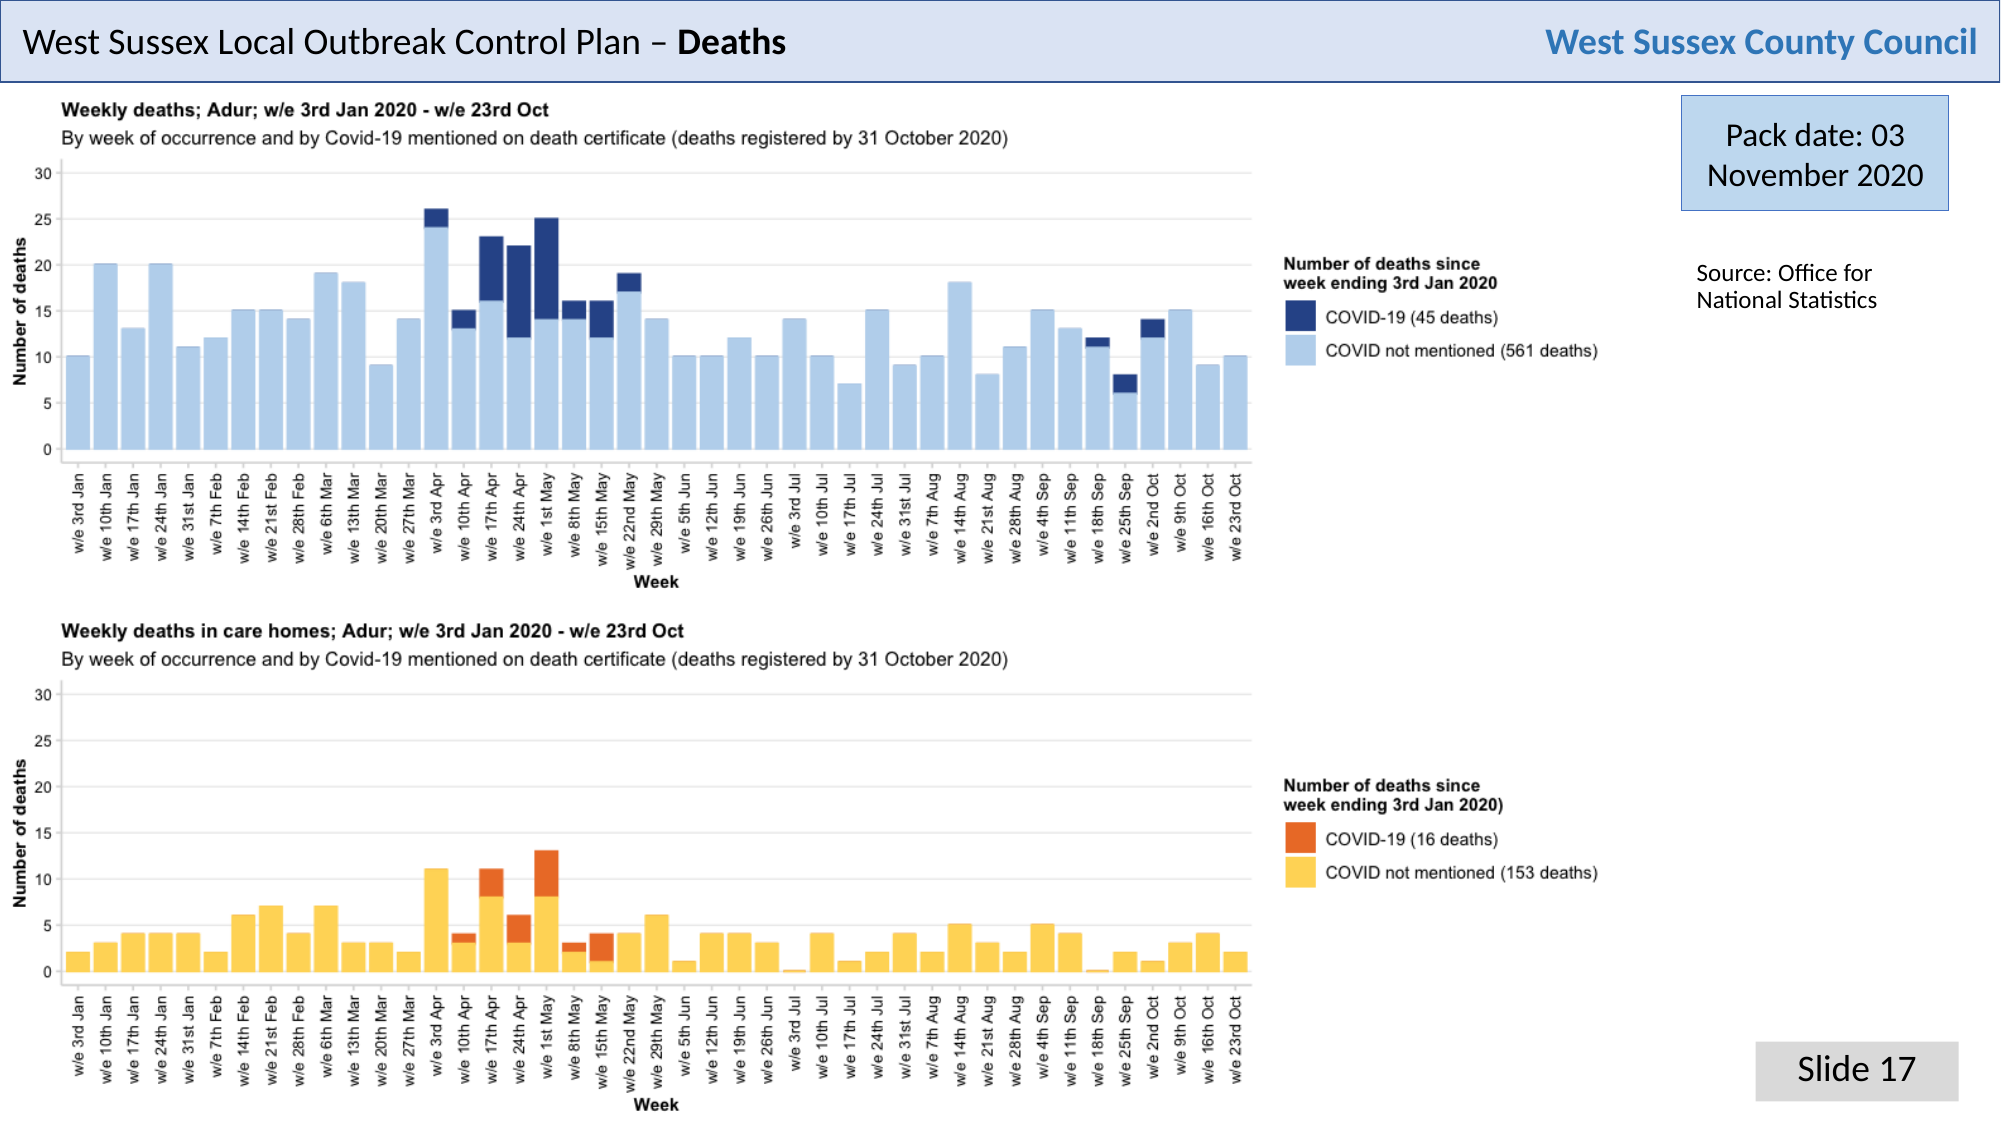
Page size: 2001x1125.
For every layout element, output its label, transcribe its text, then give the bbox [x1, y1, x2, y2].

picture [3, 612, 1619, 1125]
picture [3, 91, 1619, 602]
list Source: Office for National Statistics [1681, 252, 1959, 289]
list Slide 17 [1755, 1041, 1959, 1102]
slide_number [1681, 95, 1949, 211]
